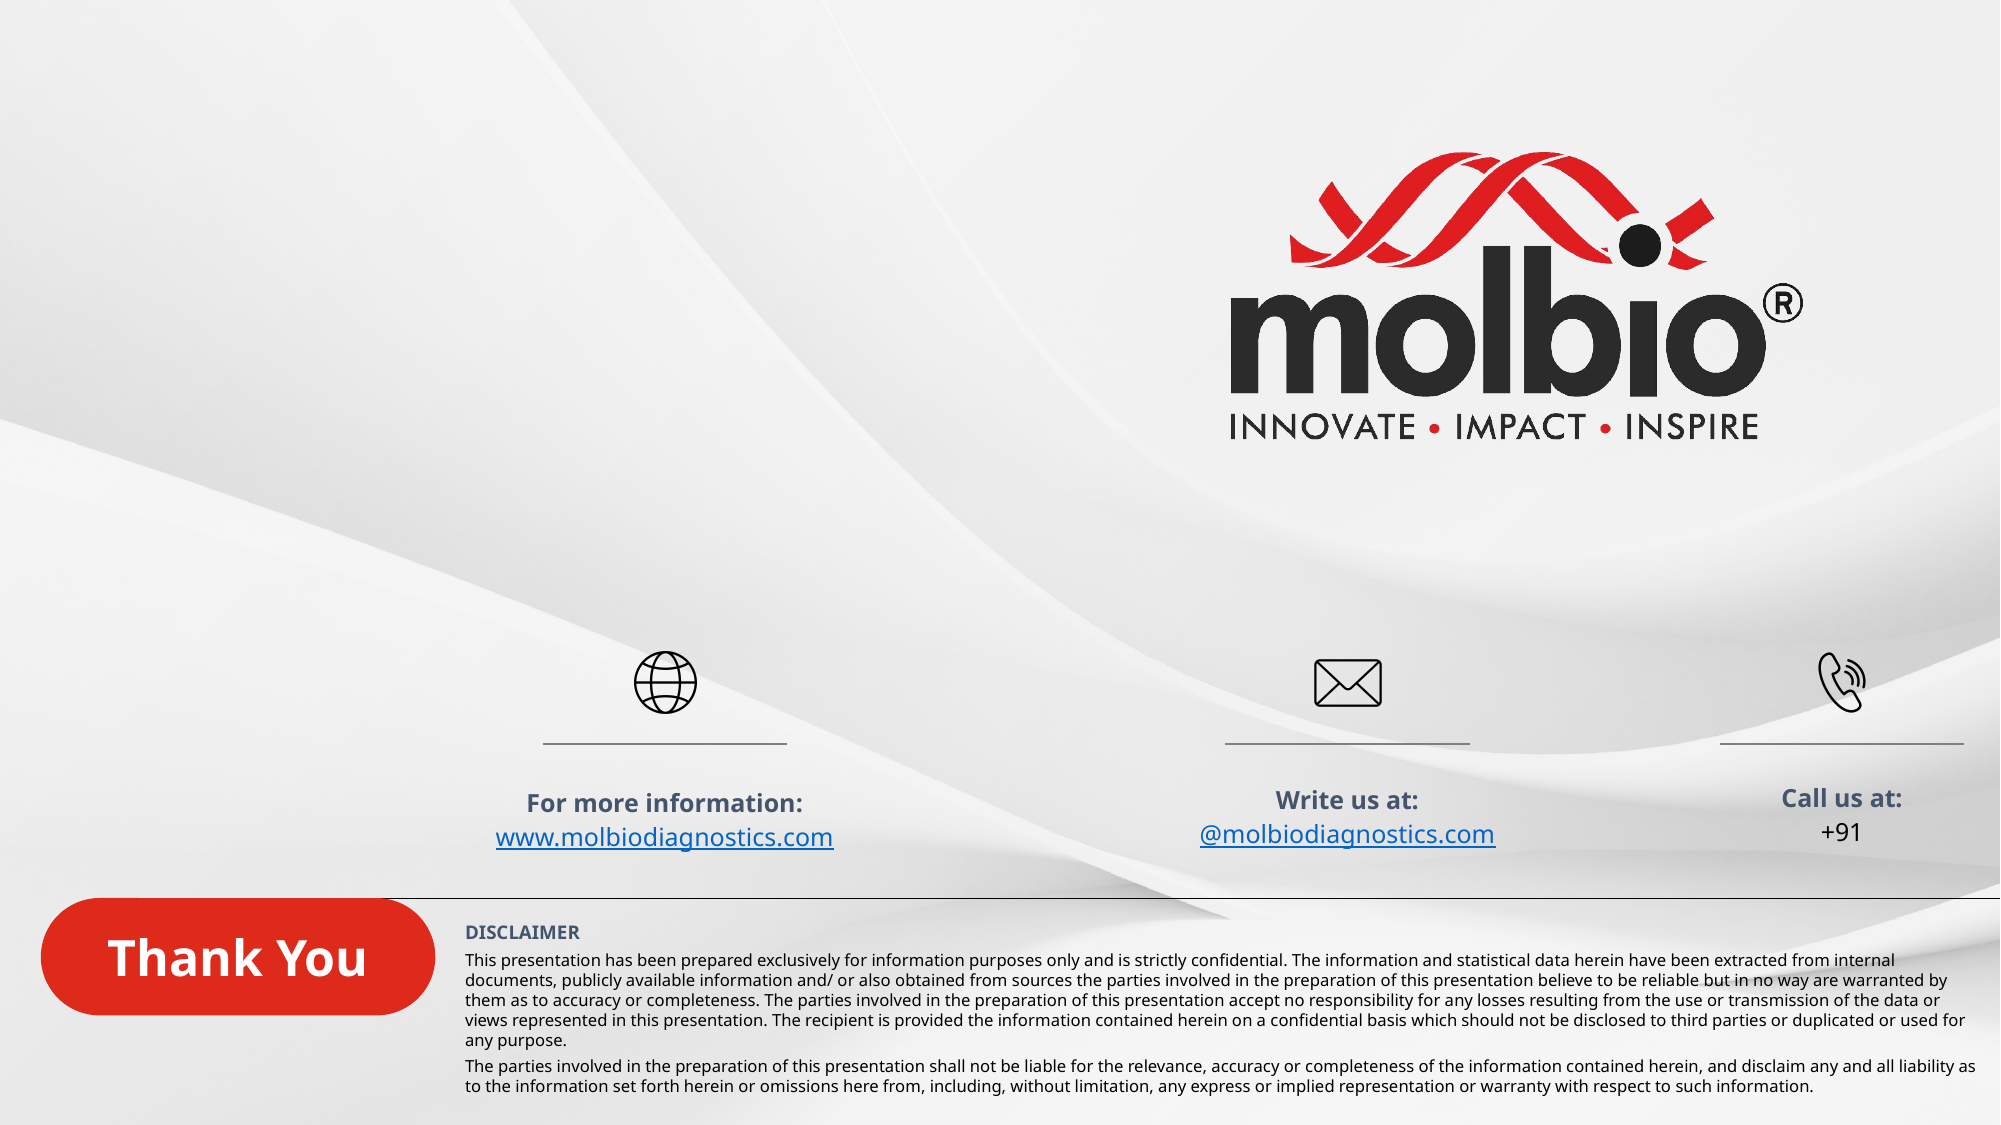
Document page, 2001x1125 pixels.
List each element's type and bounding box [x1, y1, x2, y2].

picture [0, 0, 2000, 1125]
text_box [448, 743, 882, 860]
text_box [1024, 743, 1671, 858]
text_box [1719, 743, 1966, 855]
